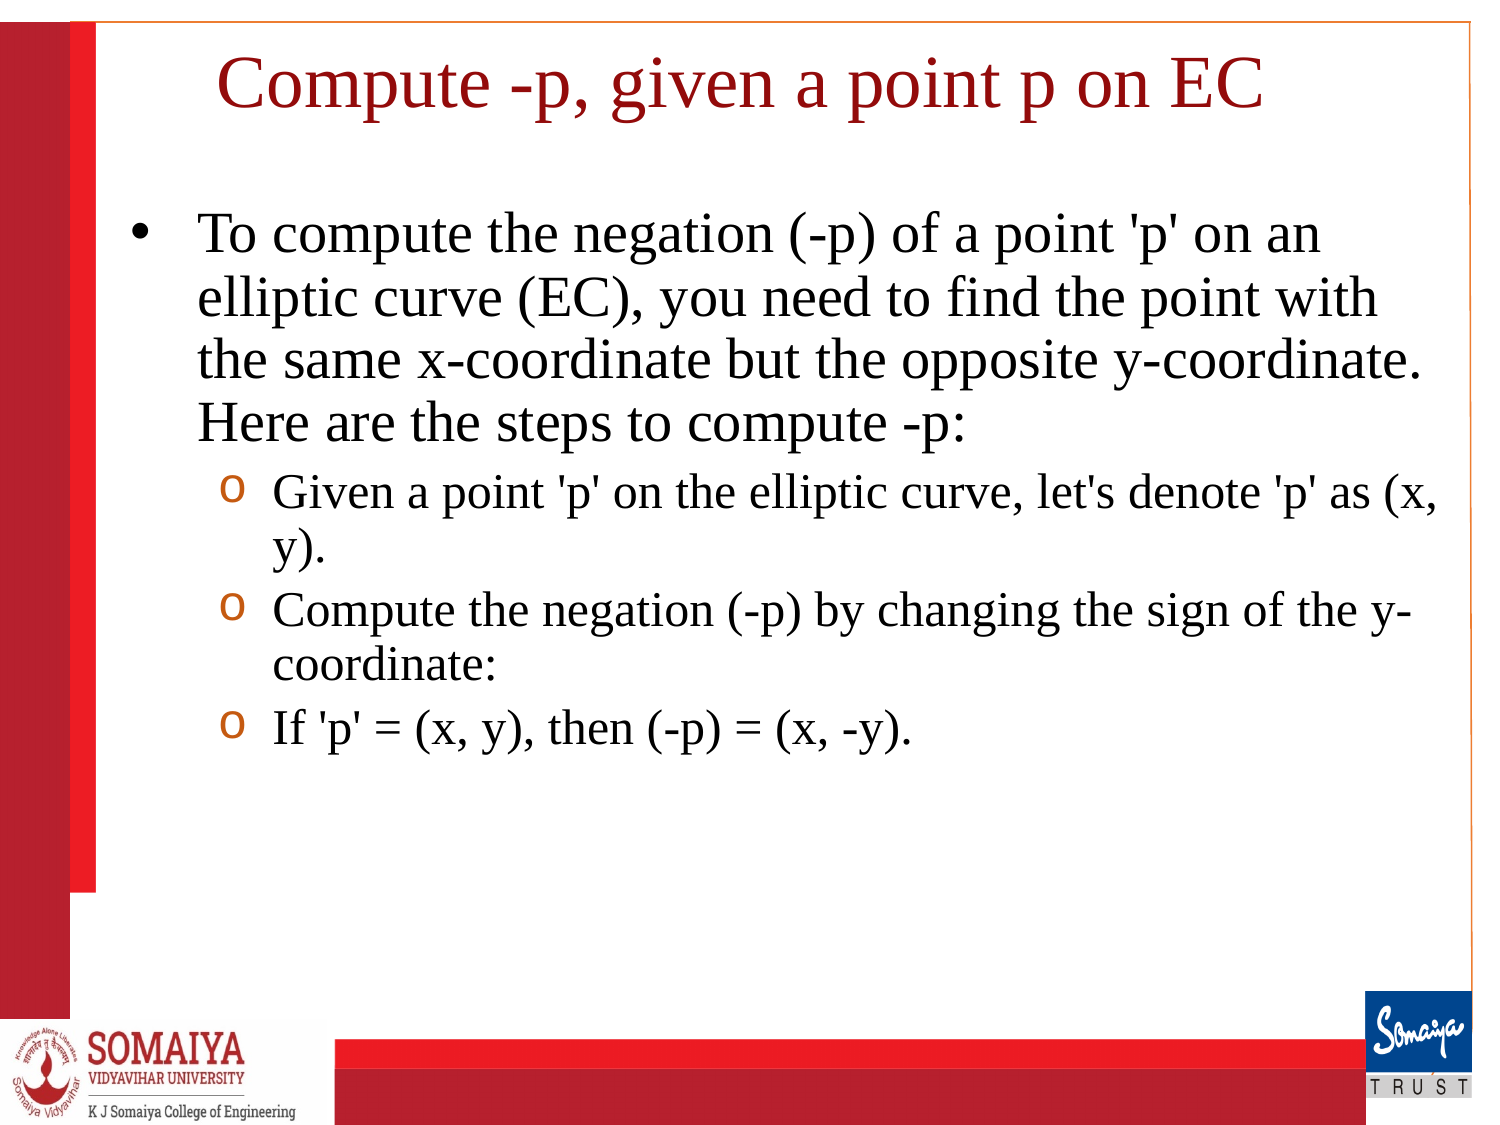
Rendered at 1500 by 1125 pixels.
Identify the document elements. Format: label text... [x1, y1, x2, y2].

picture [0, 22, 327, 1125]
picture [335, 1040, 1365, 1125]
title Compute -p, given a point p on EC [134, 35, 1349, 179]
picture [1365, 991, 1472, 1098]
list To compute the negation (-p) of a point 'p' on an elliptic curve (EC), you need to find the point with the same x-coordinate but the opposite y-coordinate. Here are the steps to compute -p: Given a point 'p' on the elliptic curve, let's denote 'p' as (x, y). Compute the negation (-p) by changing the sign of the y-coordinate: If 'p' = (x, y), then (-p) = (x, -y). [107, 195, 1461, 999]
